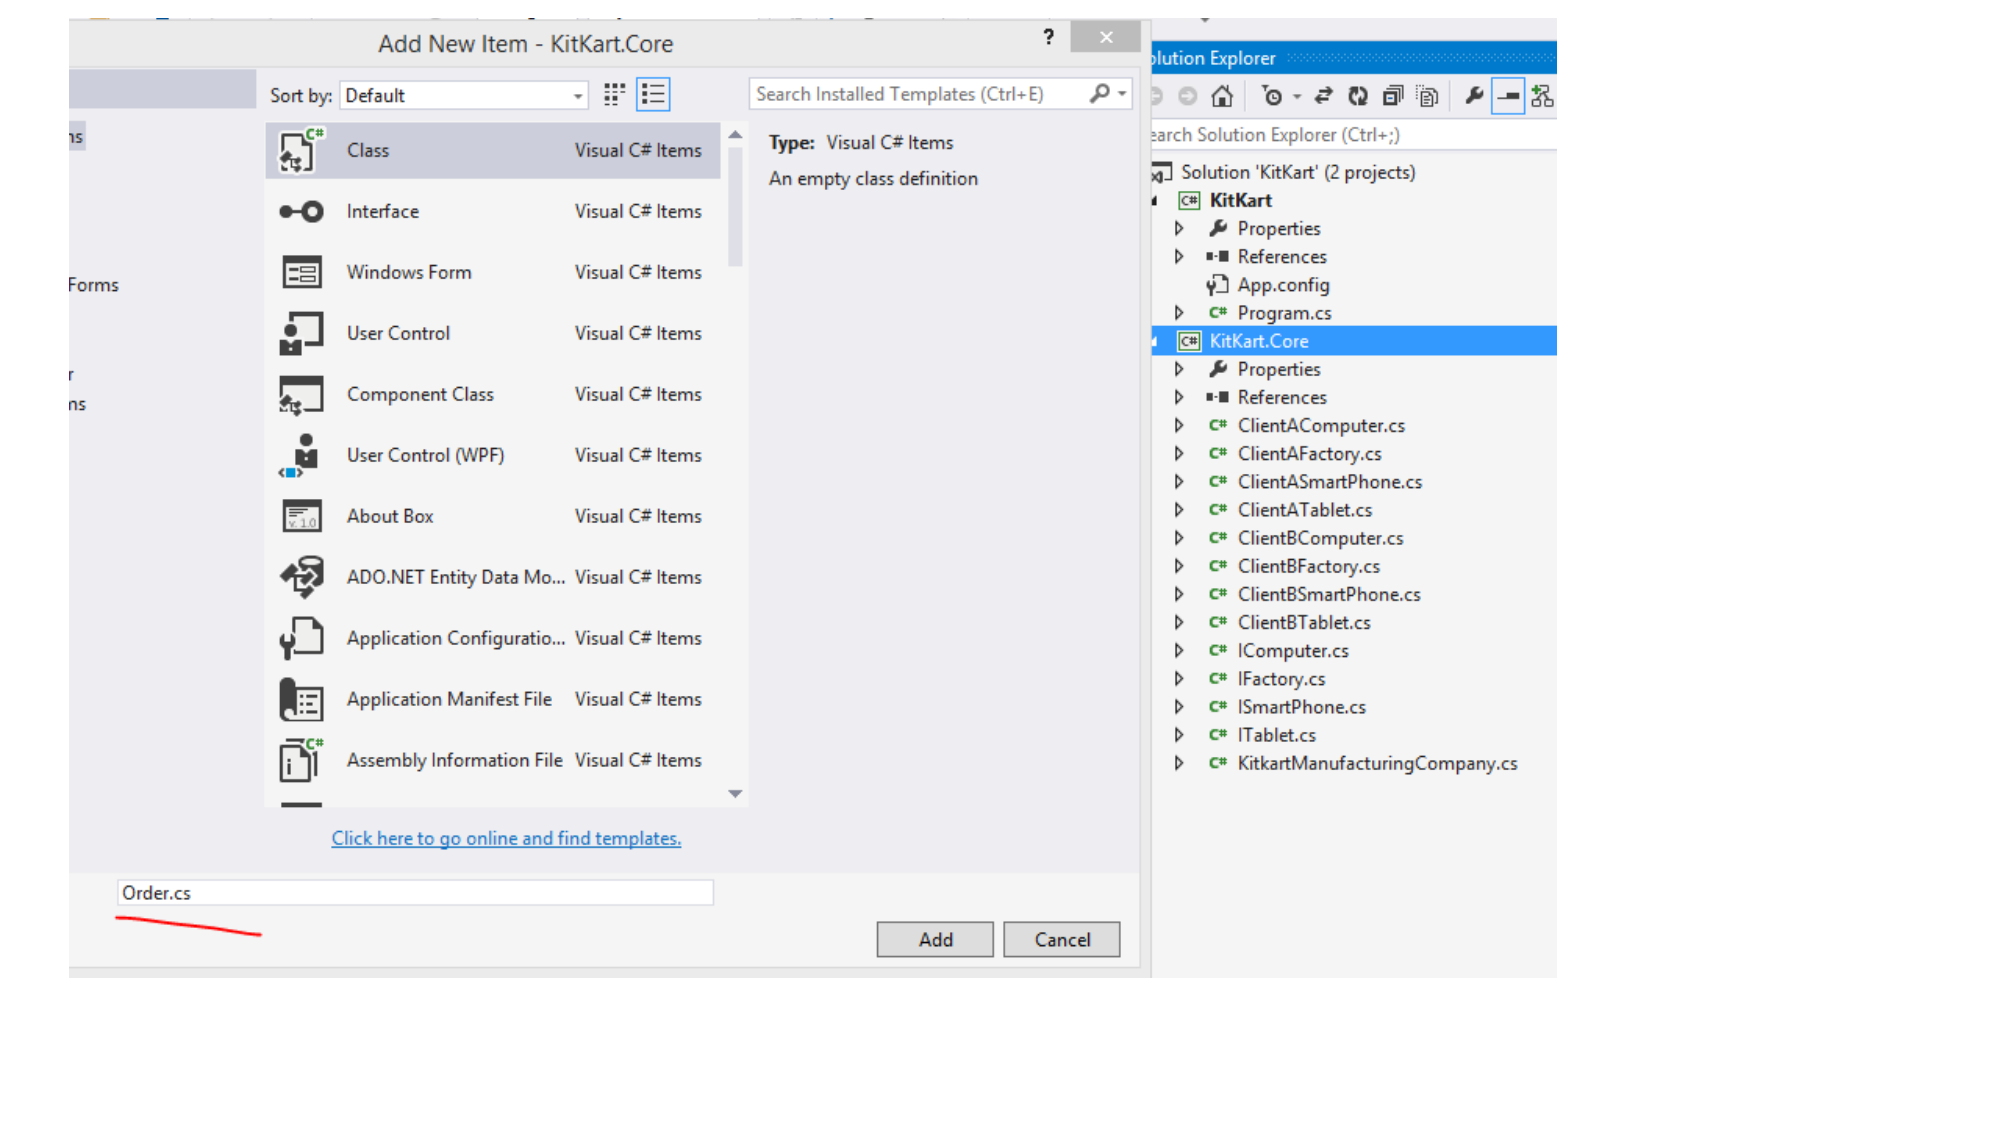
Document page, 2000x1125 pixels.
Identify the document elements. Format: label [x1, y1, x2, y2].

picture [69, 18, 1558, 979]
